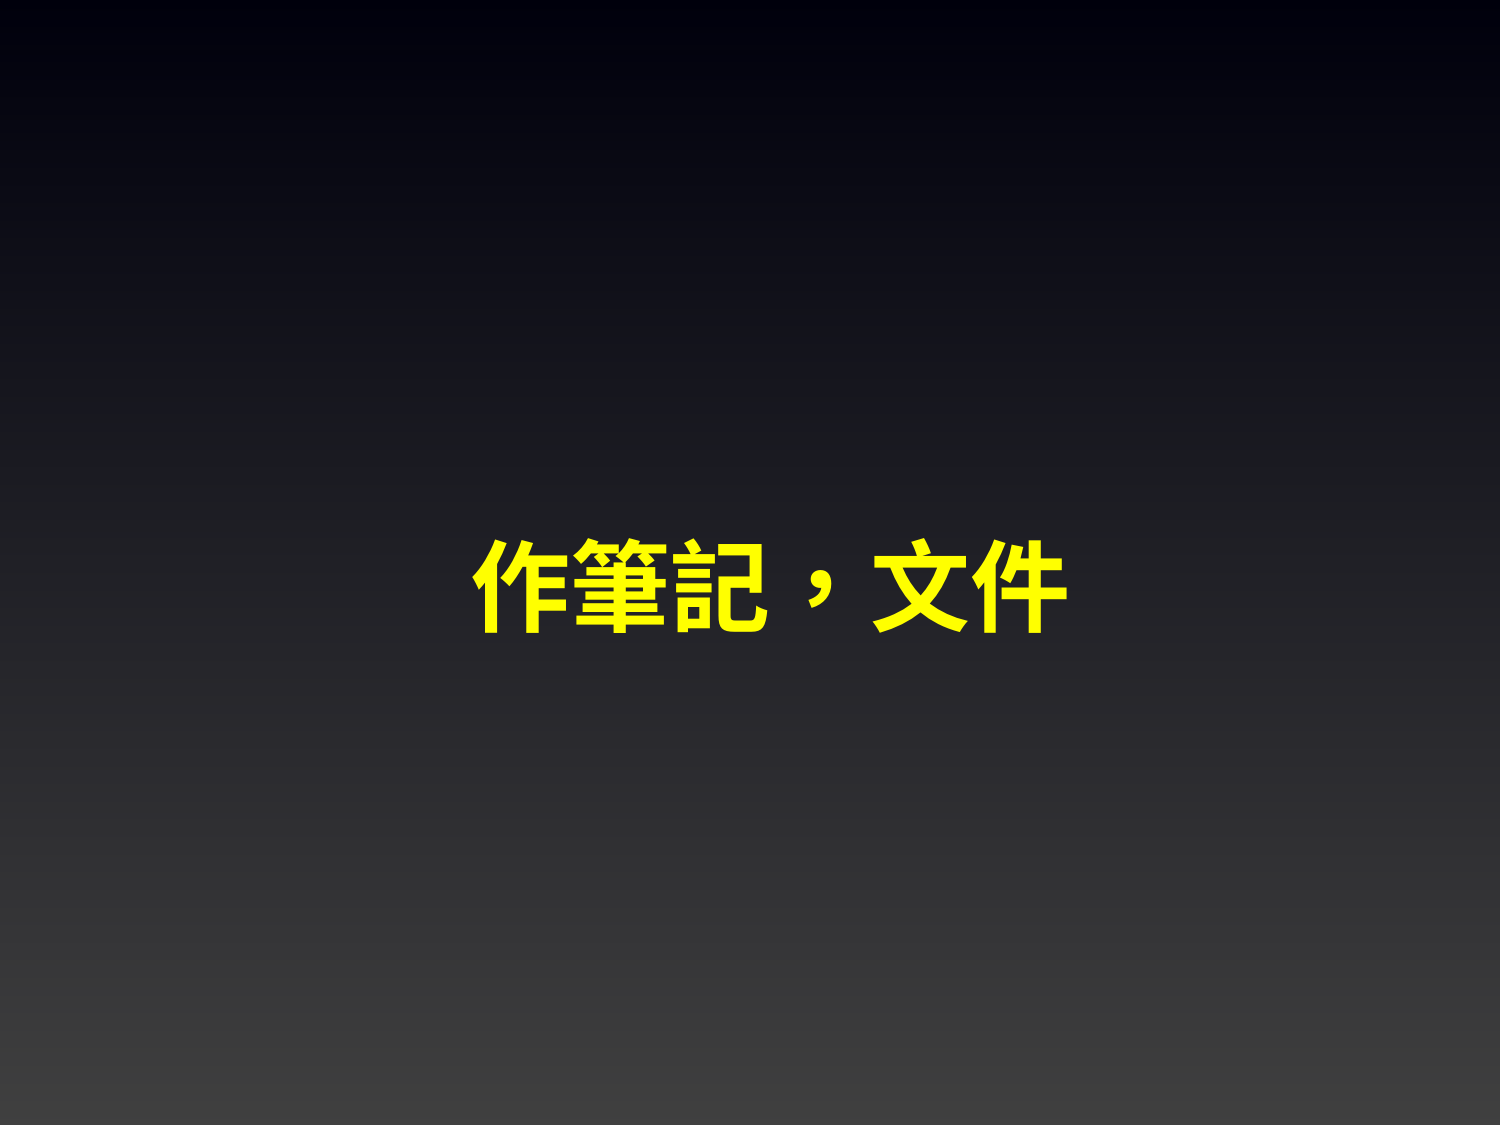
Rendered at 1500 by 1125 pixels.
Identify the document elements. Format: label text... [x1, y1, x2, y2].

text_box 作筆記，文件 [456, 517, 1111, 653]
